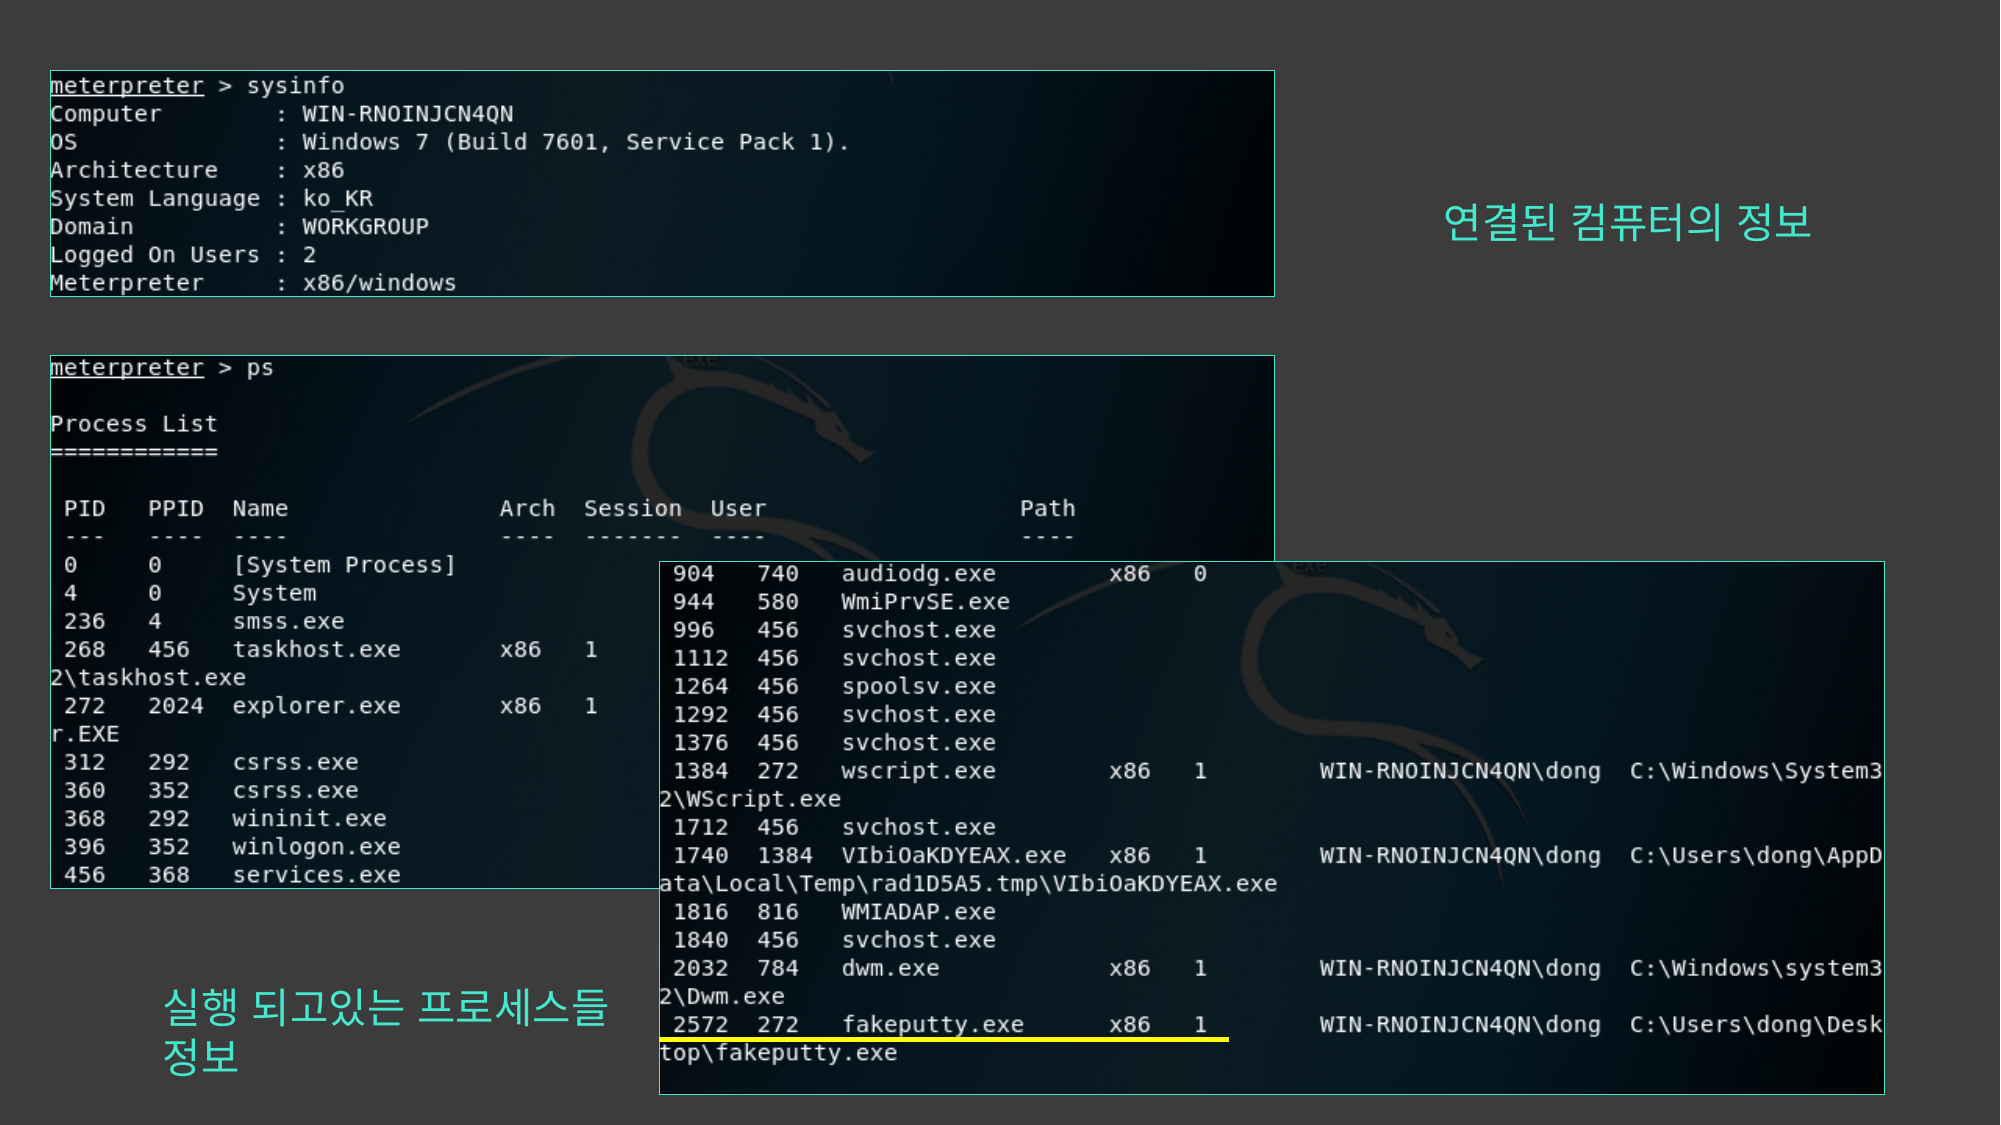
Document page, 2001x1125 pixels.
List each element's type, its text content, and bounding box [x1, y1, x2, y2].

text_box 실행 되고있는 프로세스들 정보 [148, 973, 627, 1089]
picture [49, 355, 1885, 1095]
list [49, 70, 1275, 297]
text_box 연결된 컴퓨터의 정보 [1428, 189, 1885, 255]
